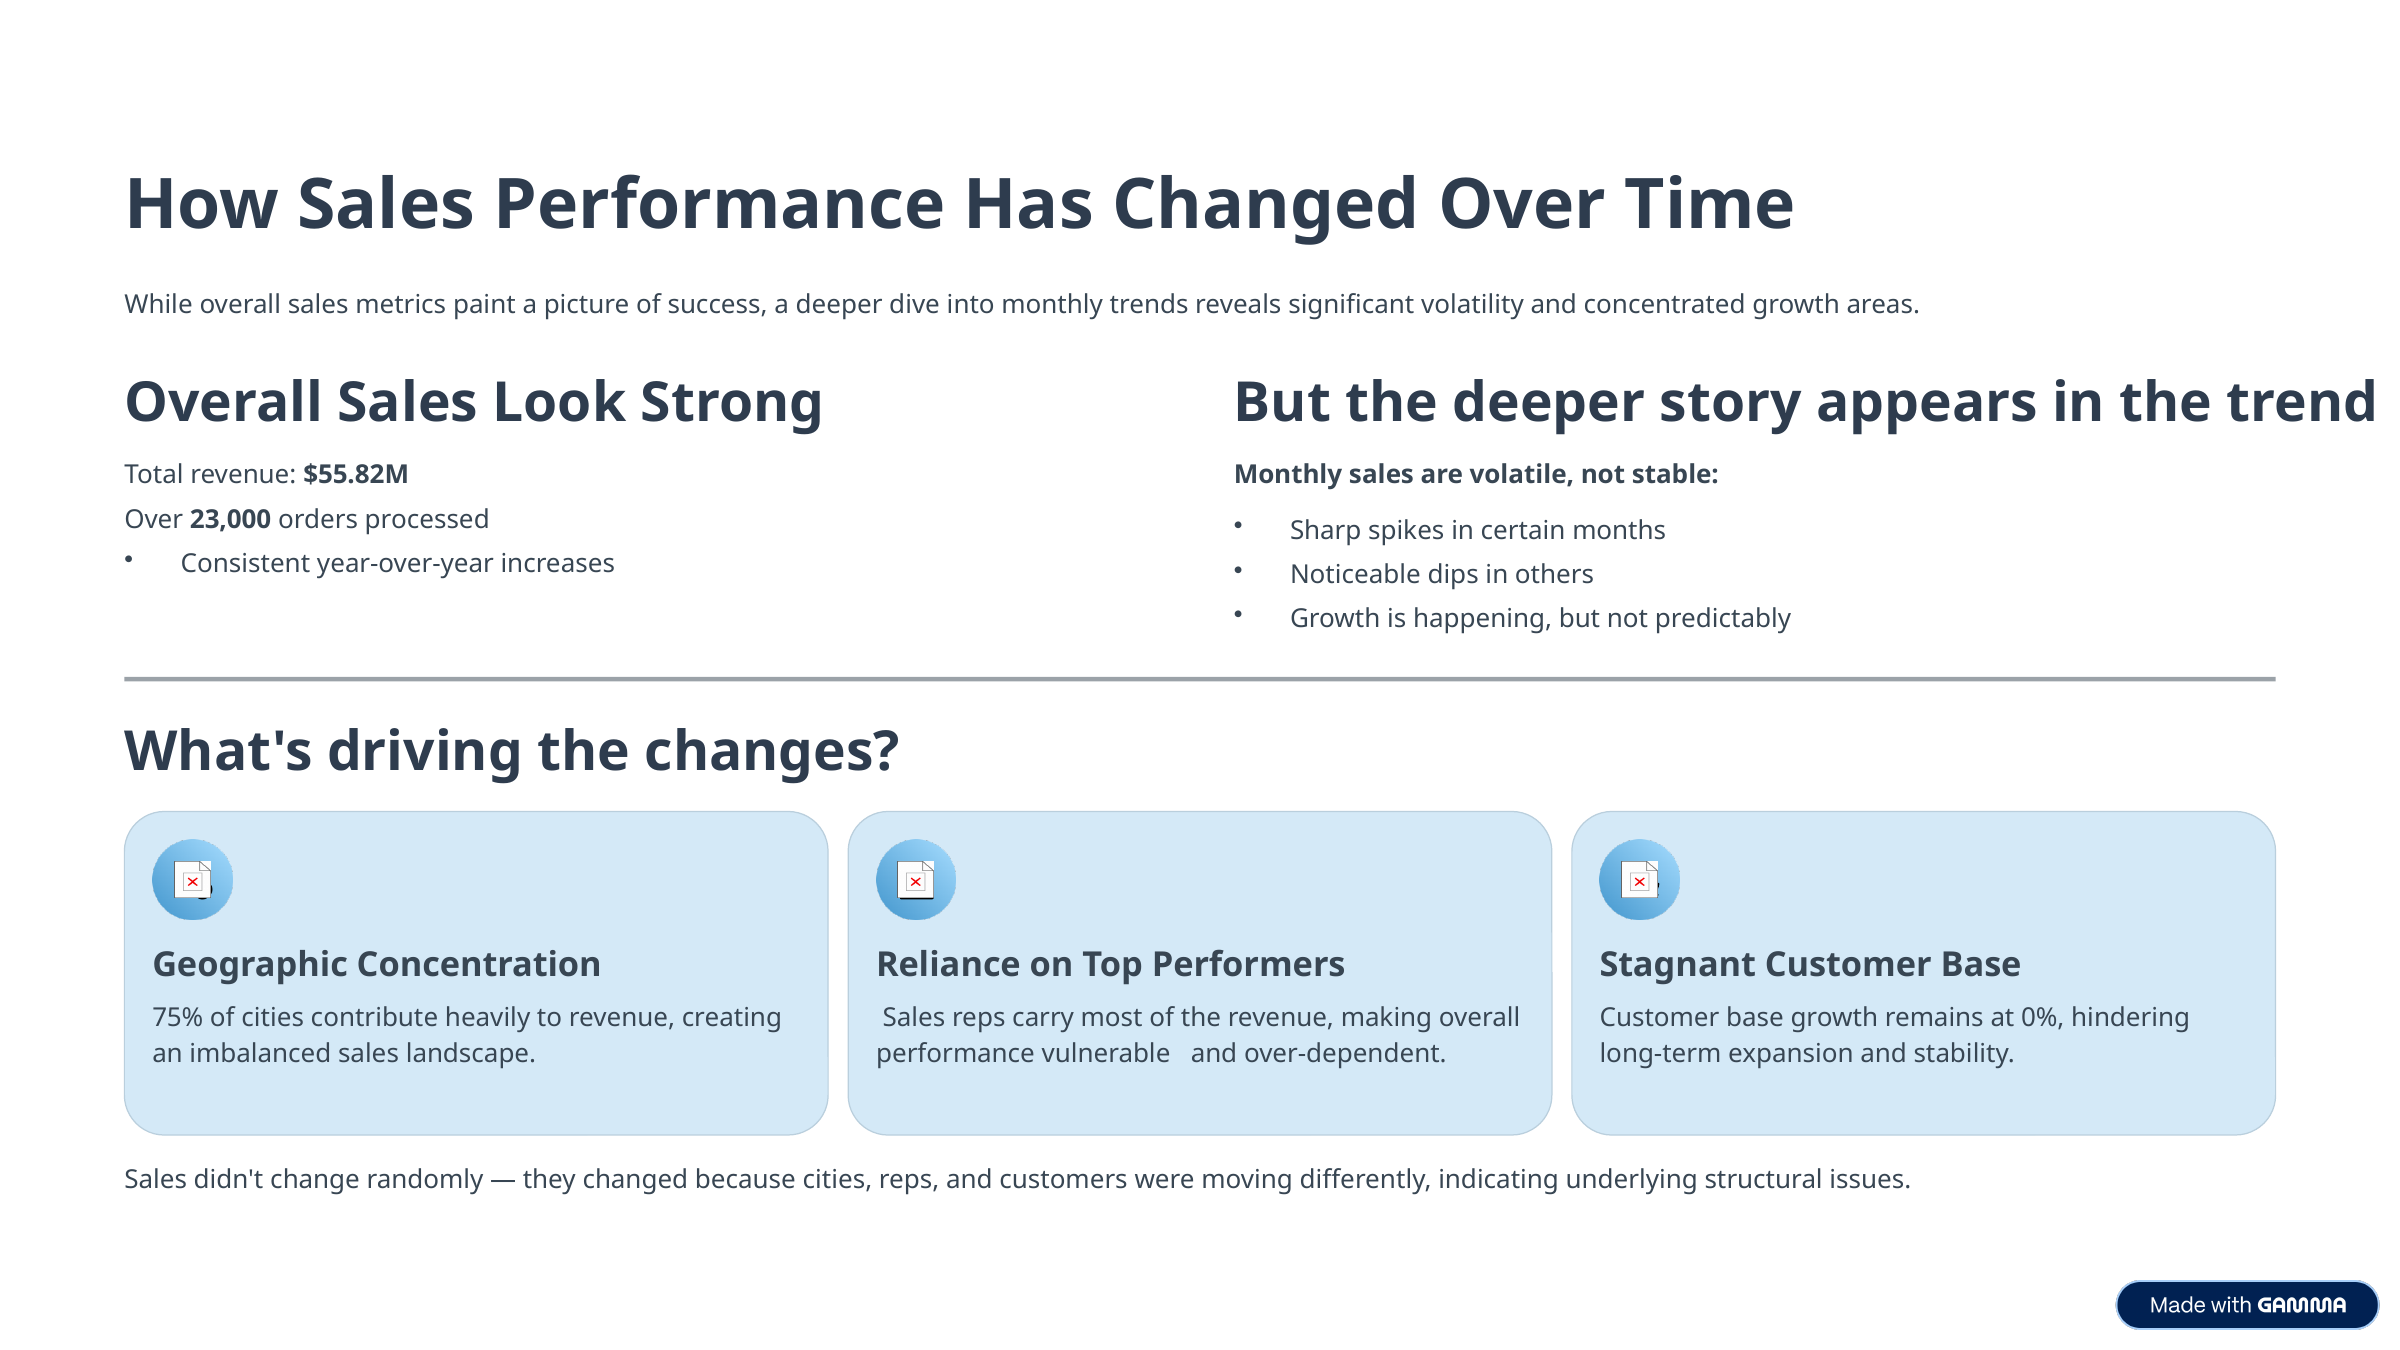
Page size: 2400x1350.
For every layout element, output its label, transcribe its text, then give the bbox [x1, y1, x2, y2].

text_box Total revenue: $55.82M [124, 452, 1168, 490]
text_box Sales didn't change randomly — they changed because cities, reps, and customers were moving differently, indicating underlying structural issues. [124, 1157, 2276, 1195]
text_box Reliance on Top Performers [875, 939, 1304, 984]
text_box What's driving the changes? [124, 711, 820, 782]
text_box [124, 676, 2276, 682]
text_box Customer base growth remains at 0%, hindering long-term expansion and stability. [1599, 995, 2248, 1070]
text_box [848, 811, 1552, 1136]
text_box Monthly sales are volatile, not stable: [1233, 452, 2277, 490]
text_box Sales reps carry most of the revenue, making overall performance vulnerable and over-dependent. [875, 995, 1524, 1107]
text_box Overall Sales Look Strong [124, 362, 757, 433]
text_box Geographic Concentration [152, 939, 560, 984]
text_box [1571, 811, 2276, 1136]
text_box But the deeper story appears in the trend [1233, 362, 2254, 433]
text_box Noticeable dips in others [1233, 552, 2277, 590]
text_box Over 23,000 orders processed [124, 497, 1168, 535]
text_box Consistent year-over-year increases [124, 541, 1168, 579]
text_box How Sales Performance Has Changed Over Time [124, 155, 1607, 243]
text_box While overall sales metrics paint a picture of success, a deeper dive into monthly trends reveals significant volatility and concentrated growth areas. [124, 282, 2276, 321]
text_box Sharp spikes in certain months [1233, 507, 2277, 546]
picture [875, 839, 956, 920]
picture [152, 839, 233, 920]
text_box Stagnant Customer Base [1599, 939, 1986, 984]
picture [1599, 839, 1680, 920]
picture [2106, 1271, 2389, 1339]
text_box 75% of cities contribute heavily to revenue, creating an imbalanced sales landscape. [152, 995, 801, 1070]
text_box [124, 811, 829, 1136]
text_box Growth is happening, but not predictably [1233, 596, 2277, 634]
